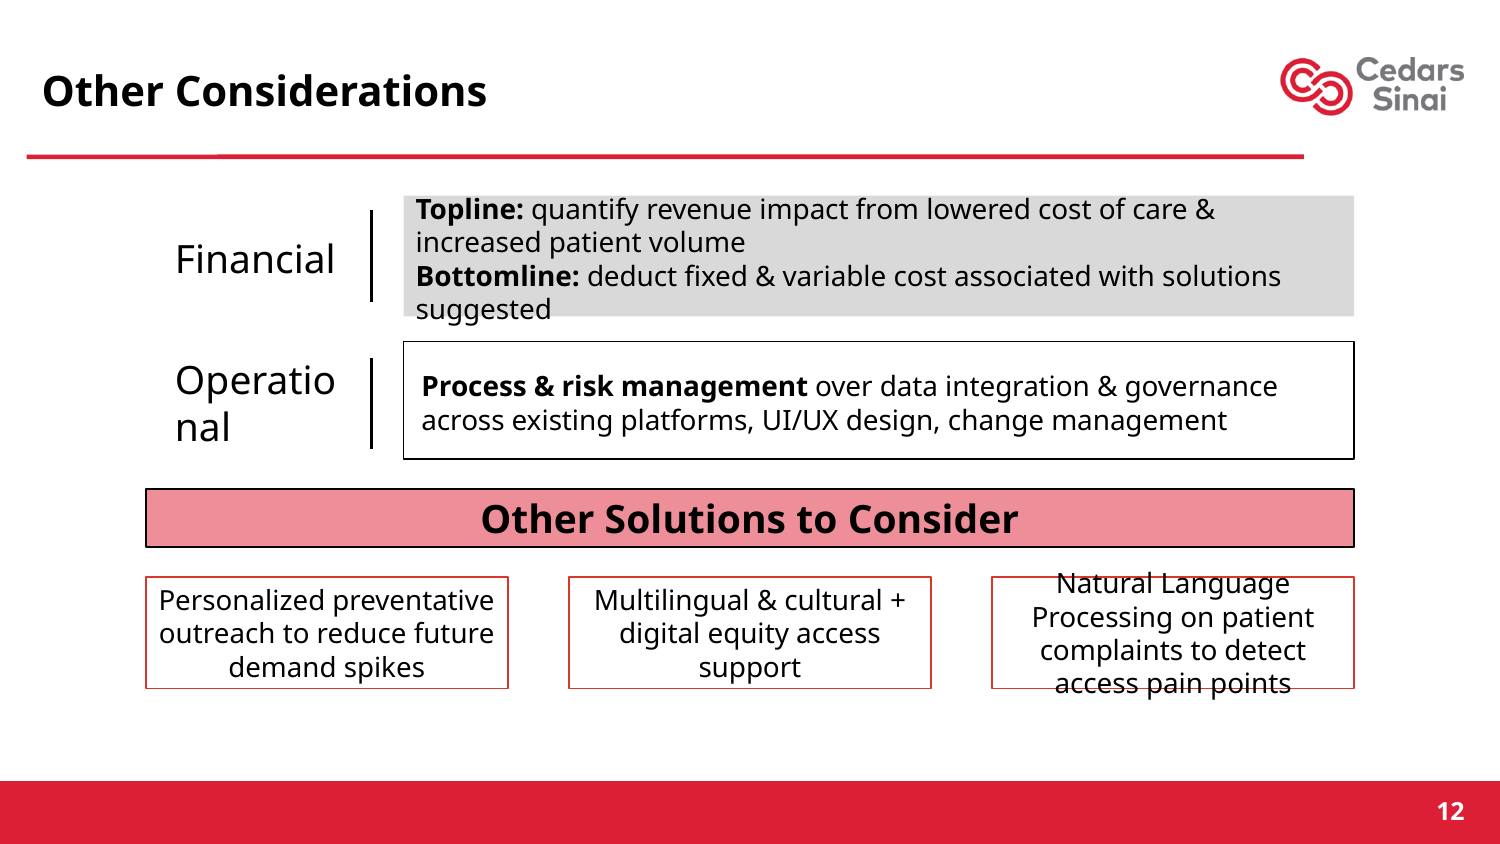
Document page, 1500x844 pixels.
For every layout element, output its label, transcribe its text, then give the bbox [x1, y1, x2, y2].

text_box Personalized preventative outreach to reduce future demand spikes [145, 576, 508, 689]
picture [1270, 46, 1474, 134]
text_box Natural Language Processing on patient complaints to detect access pain points [992, 576, 1355, 689]
text_box Other Considerations [26, 24, 1262, 154]
text_box Topline: quantify revenue impact from lowered cost of care & increased patient volume Bottomline: deduct fixed & variable cost associated with solutions suggested [404, 186, 1355, 331]
text_box [403, 341, 1355, 459]
text_box Other Solutions to Consider [145, 488, 1355, 547]
text_box Multilingual & cultural + digital equity access support [568, 576, 931, 689]
text_box ‹#› [1389, 782, 1480, 843]
text_box Financial [163, 229, 357, 288]
text_box Operational [163, 350, 367, 455]
text_box Process & risk management over data integration & governance across existing platforms, UI/UX design, change management [410, 363, 1360, 442]
text_box [0, 781, 1500, 844]
